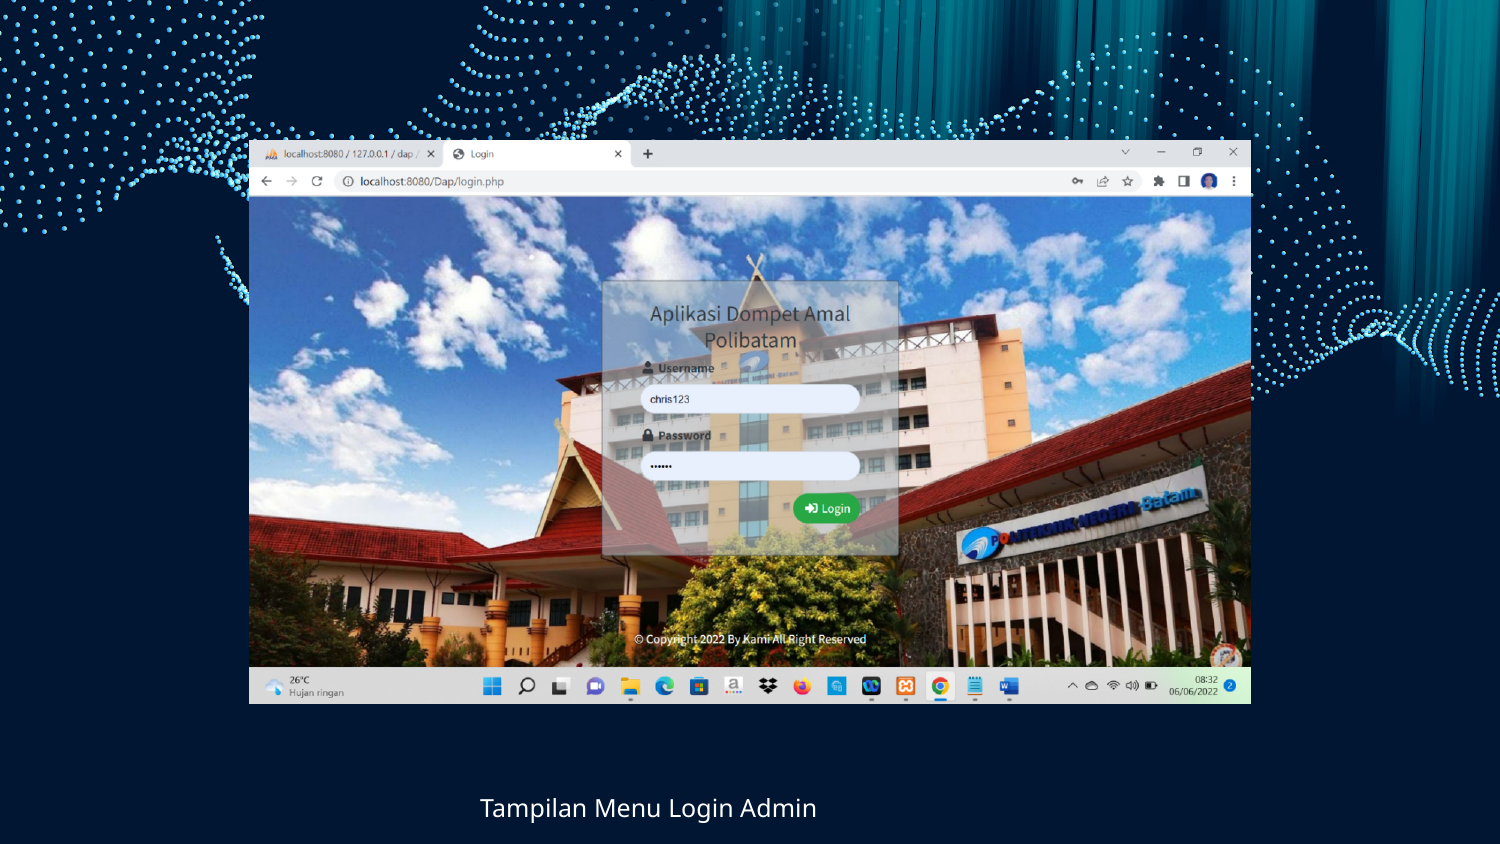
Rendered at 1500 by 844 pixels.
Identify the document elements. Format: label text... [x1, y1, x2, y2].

picture [0, 0, 1500, 844]
picture [249, 139, 1251, 704]
title Tampilan Menu Login Admin [10, 3, 1500, 838]
